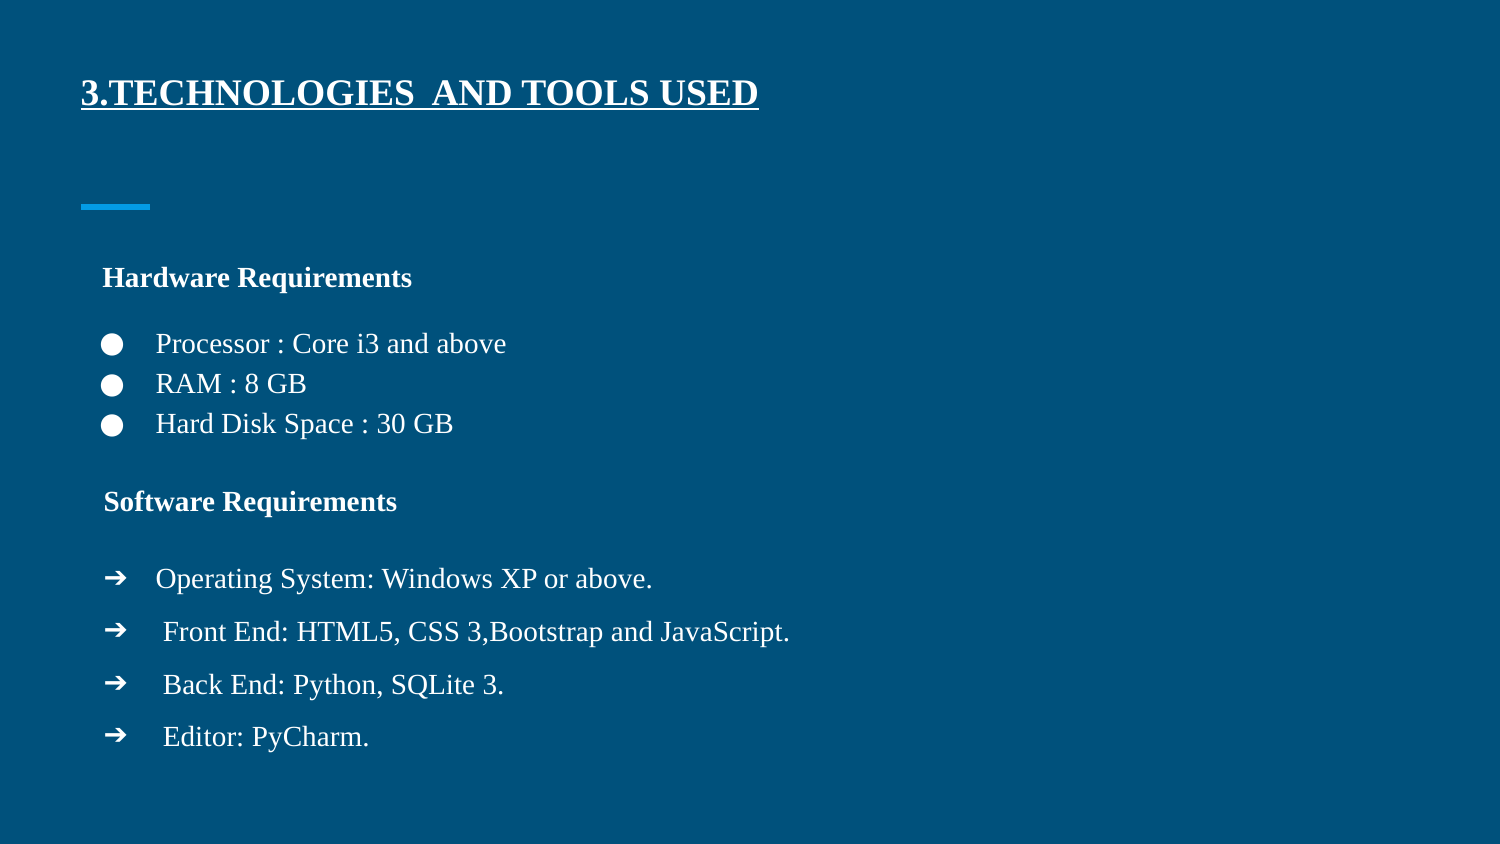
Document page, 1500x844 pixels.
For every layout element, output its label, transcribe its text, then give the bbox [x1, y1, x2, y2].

list 3.TECHNOLOGIES AND TOOLS USED Hardware Requirements Processor : Core i3 and above RAM : 8 GB Hard Disk Space : 30 GB Software Requirements Operating System: Windows XP or above. Front End: HTML5, CSS 3,Bootstrap and JavaScript. Back End: Python, SQLite 3. Editor: PyCharm. [65, 46, 1439, 770]
